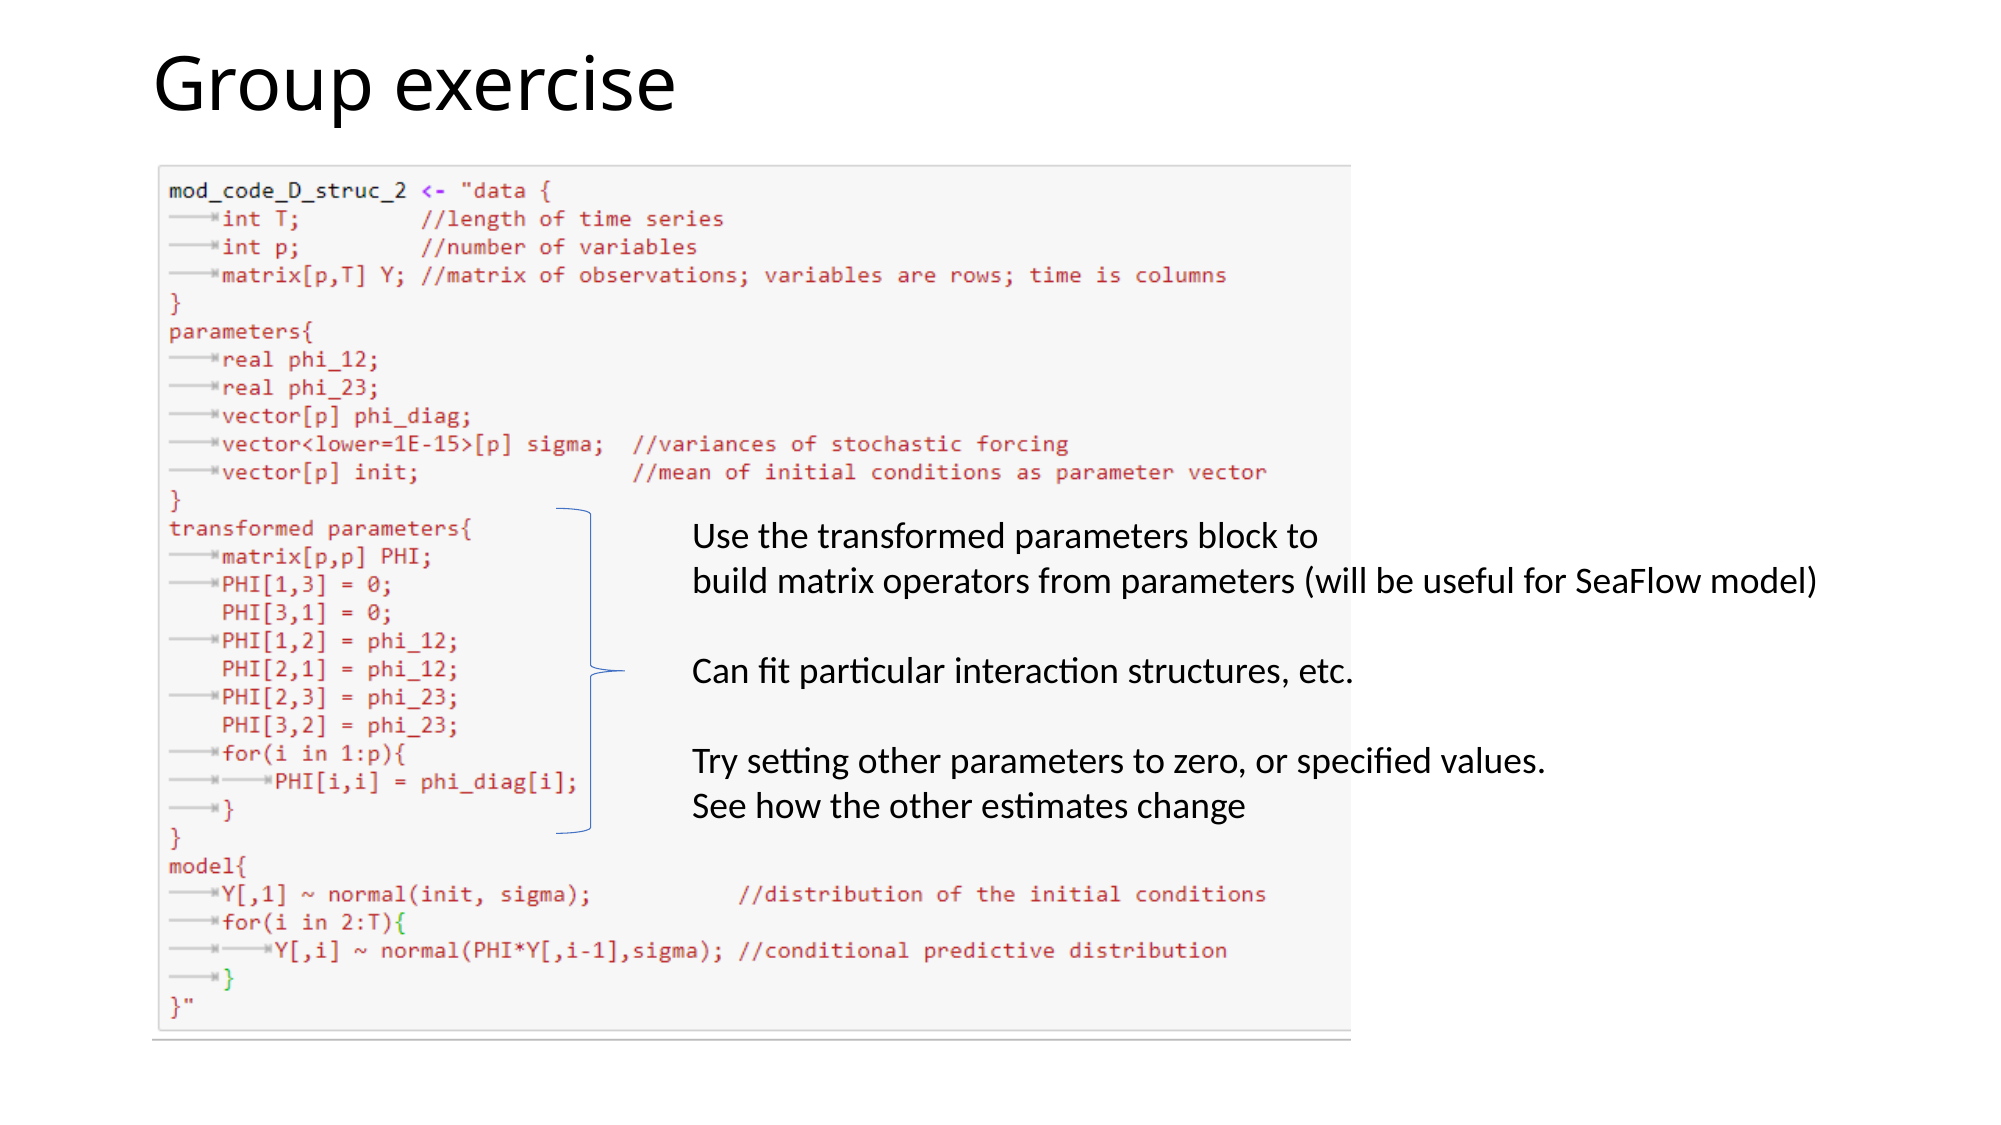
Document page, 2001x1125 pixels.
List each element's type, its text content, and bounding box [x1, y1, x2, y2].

text_box Use the transformed parameters block to build matrix operators from parameters (will be useful for SeaFlow model) Can fit particular interaction structures, etc. Try setting other parameters to zero, or specified values. See how the other estimates change [1351, 504, 2000, 834]
picture [151, 159, 1351, 1044]
title Group exercise [137, 59, 1863, 112]
